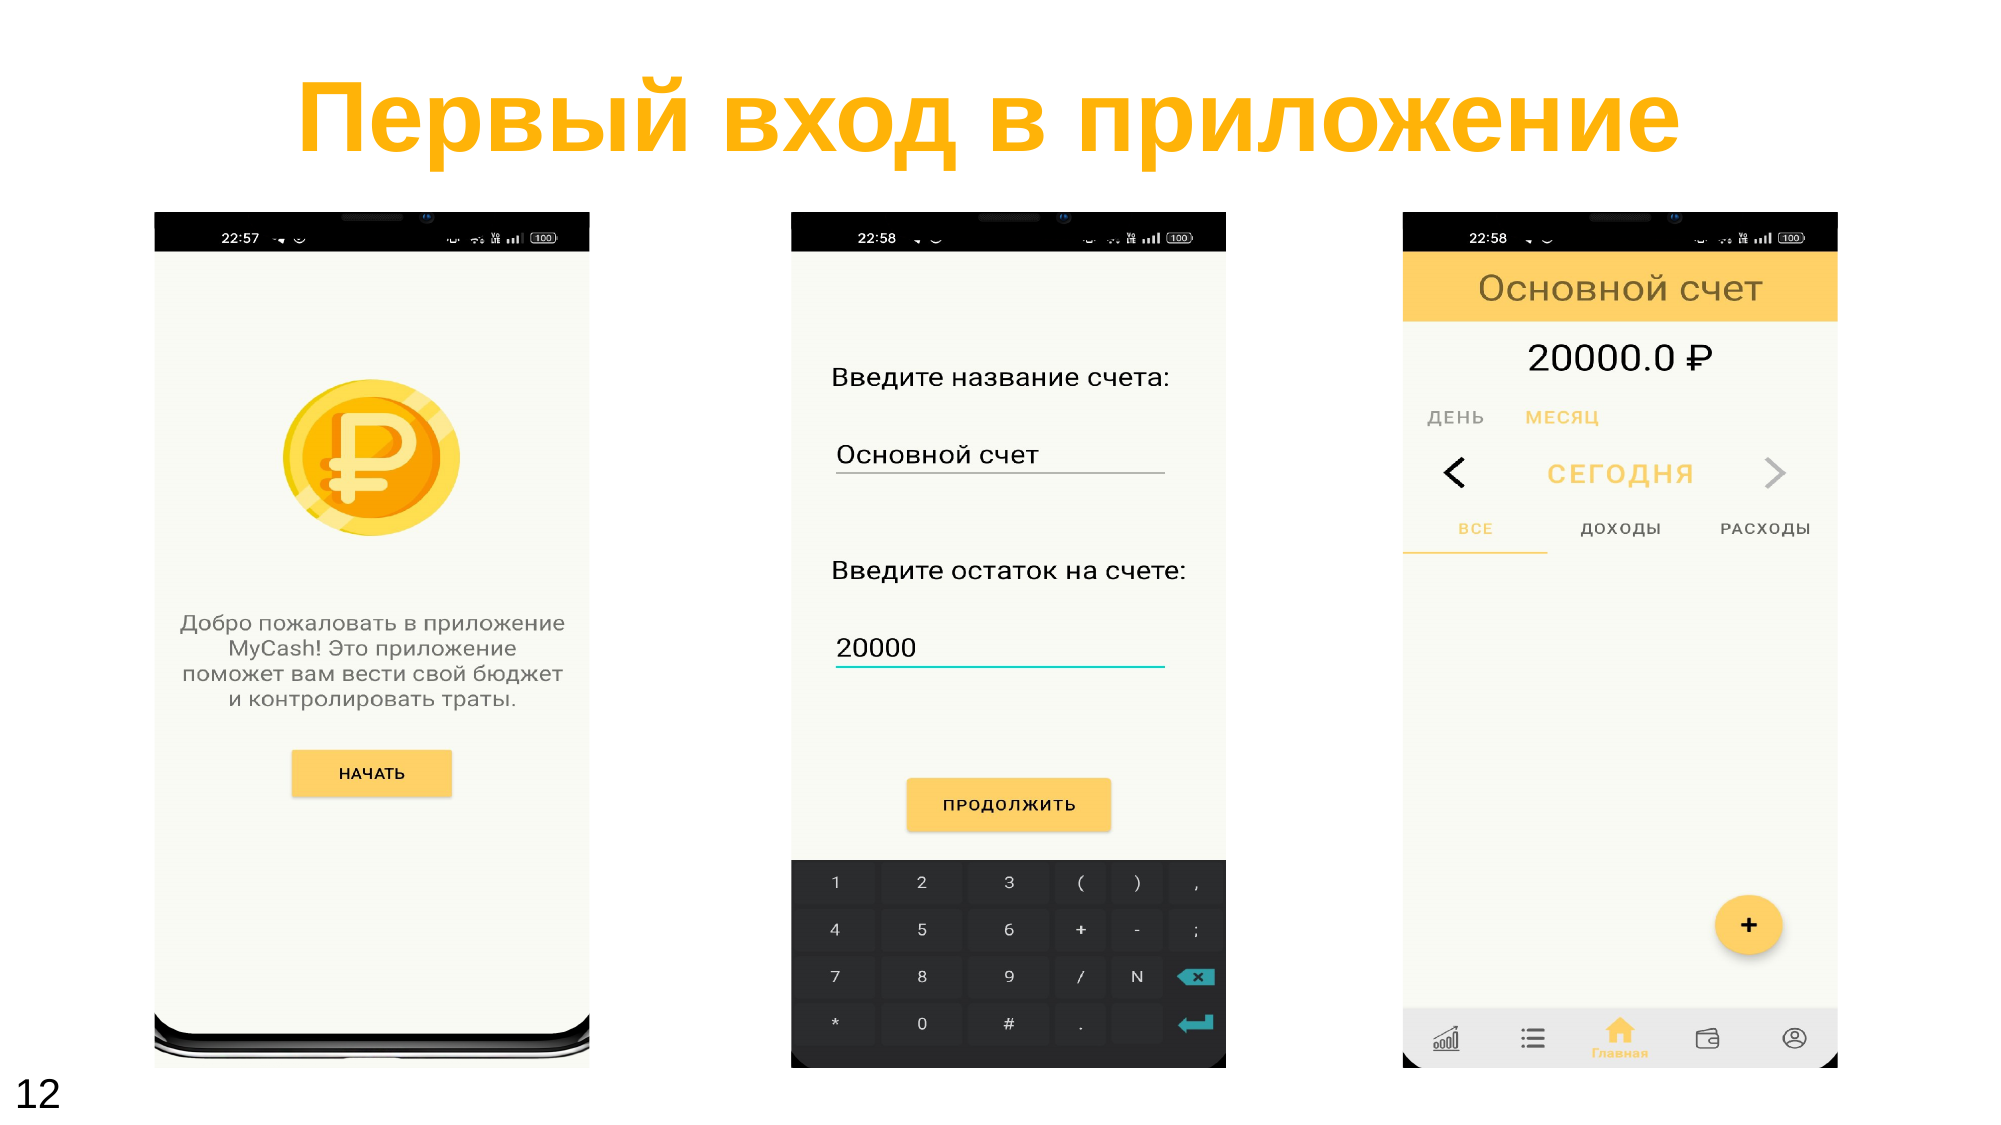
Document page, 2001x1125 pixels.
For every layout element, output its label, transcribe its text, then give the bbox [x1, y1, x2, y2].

text_box 12 [0, 1059, 82, 1125]
picture [154, 212, 590, 1068]
picture [1402, 212, 1838, 1068]
title Первый вход в приложение [0, 31, 1980, 157]
picture [790, 212, 1227, 1068]
